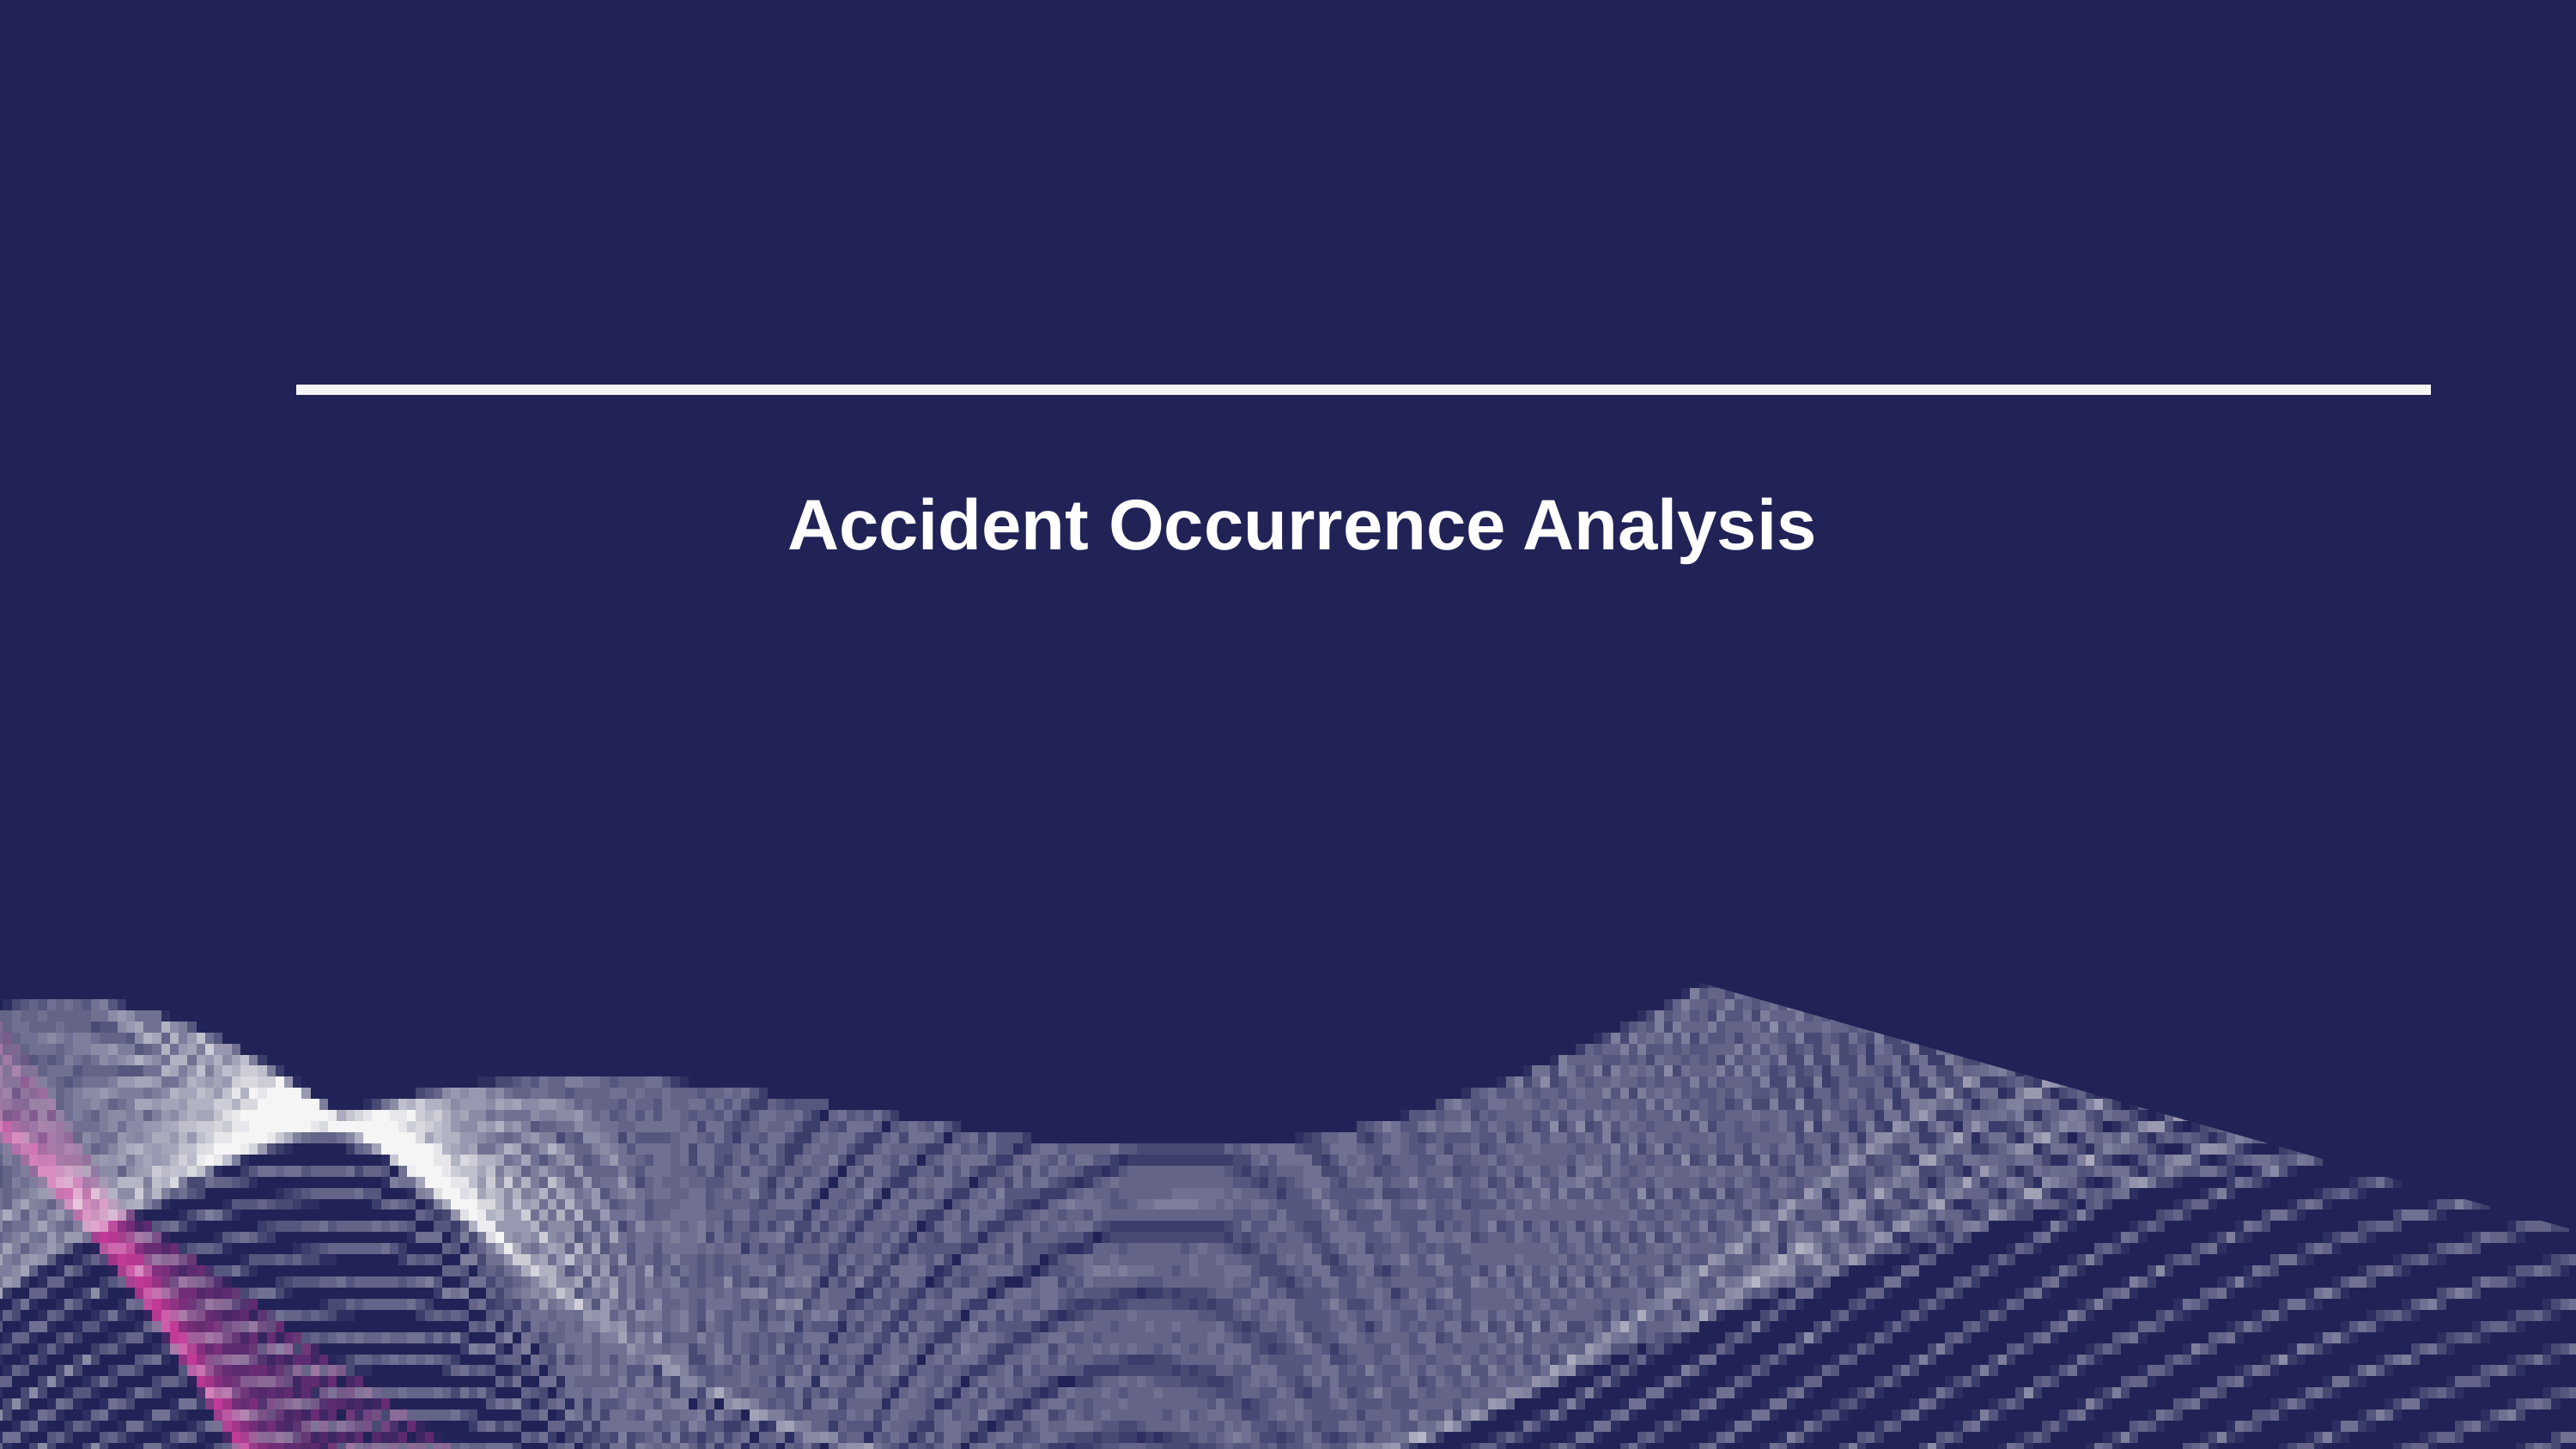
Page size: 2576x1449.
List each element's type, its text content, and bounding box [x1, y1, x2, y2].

text_box [0, 501, 2576, 1449]
text_box Accident Occurrence Analysis [783, 478, 1821, 565]
